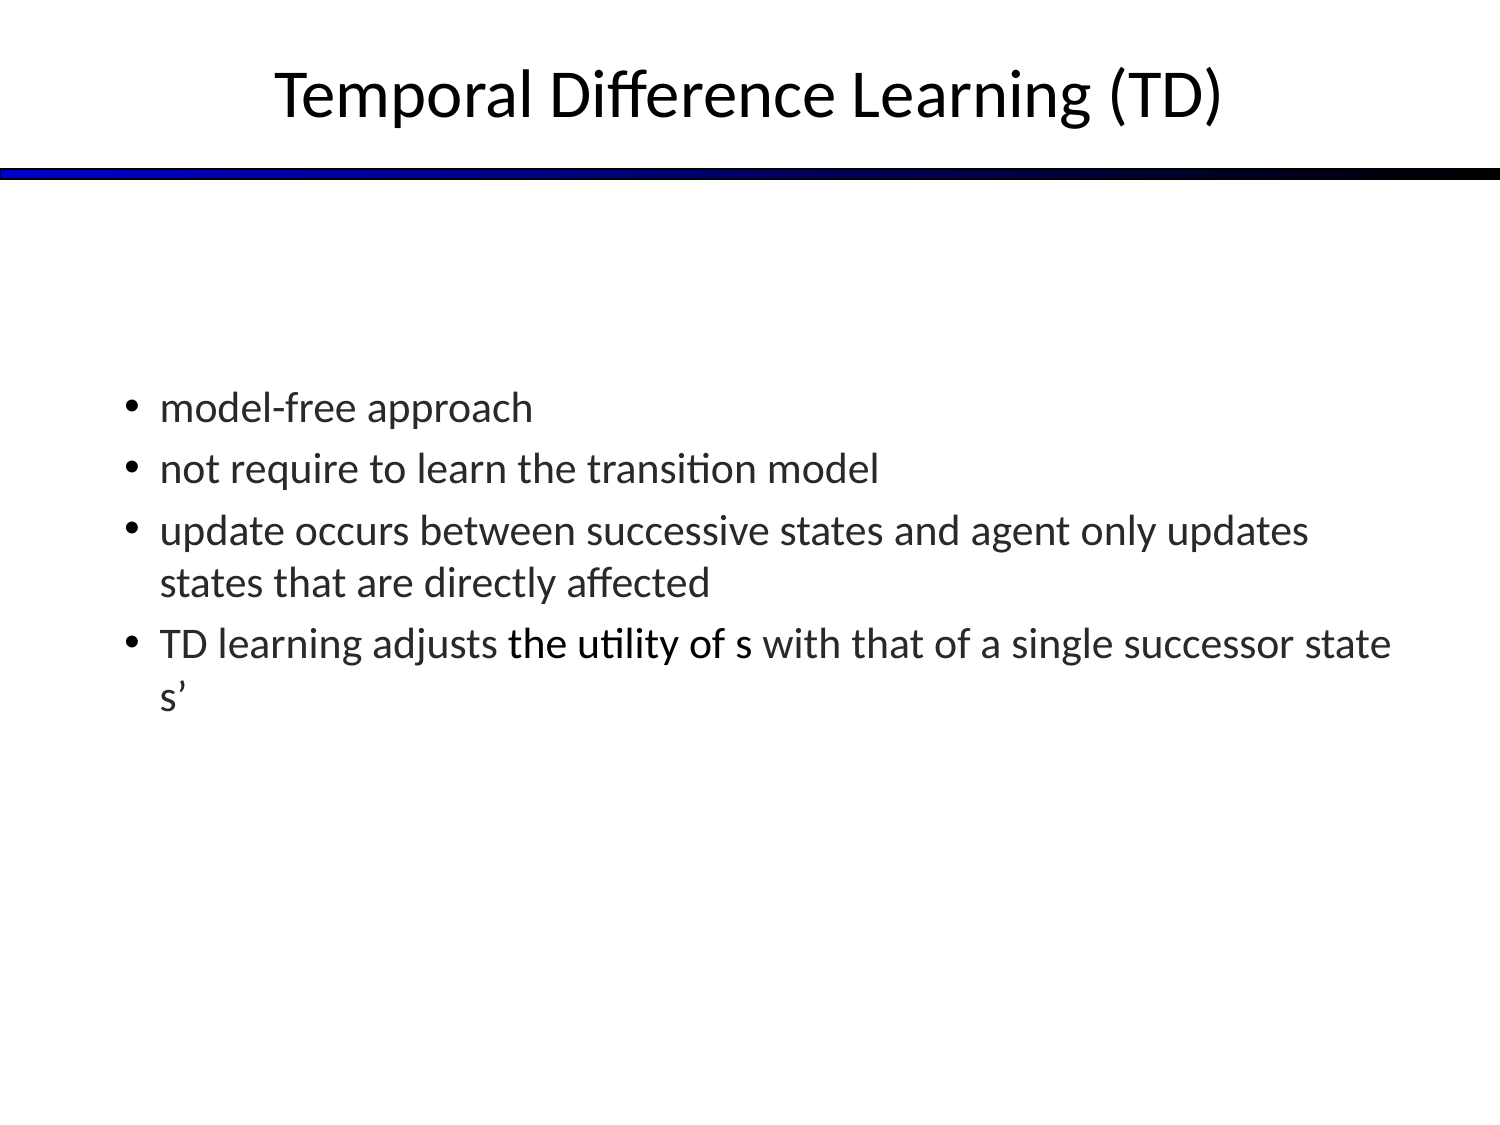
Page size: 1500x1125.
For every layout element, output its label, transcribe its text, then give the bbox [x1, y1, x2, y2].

list model-free approach not require to learn the transition model update occurs between successive states and agent only updates states that are directly affected TD learning adjusts the utility of s with that of a single successor state s’ [52, 302, 1415, 1048]
title Temporal Difference Learning (TD) [0, 0, 1500, 184]
